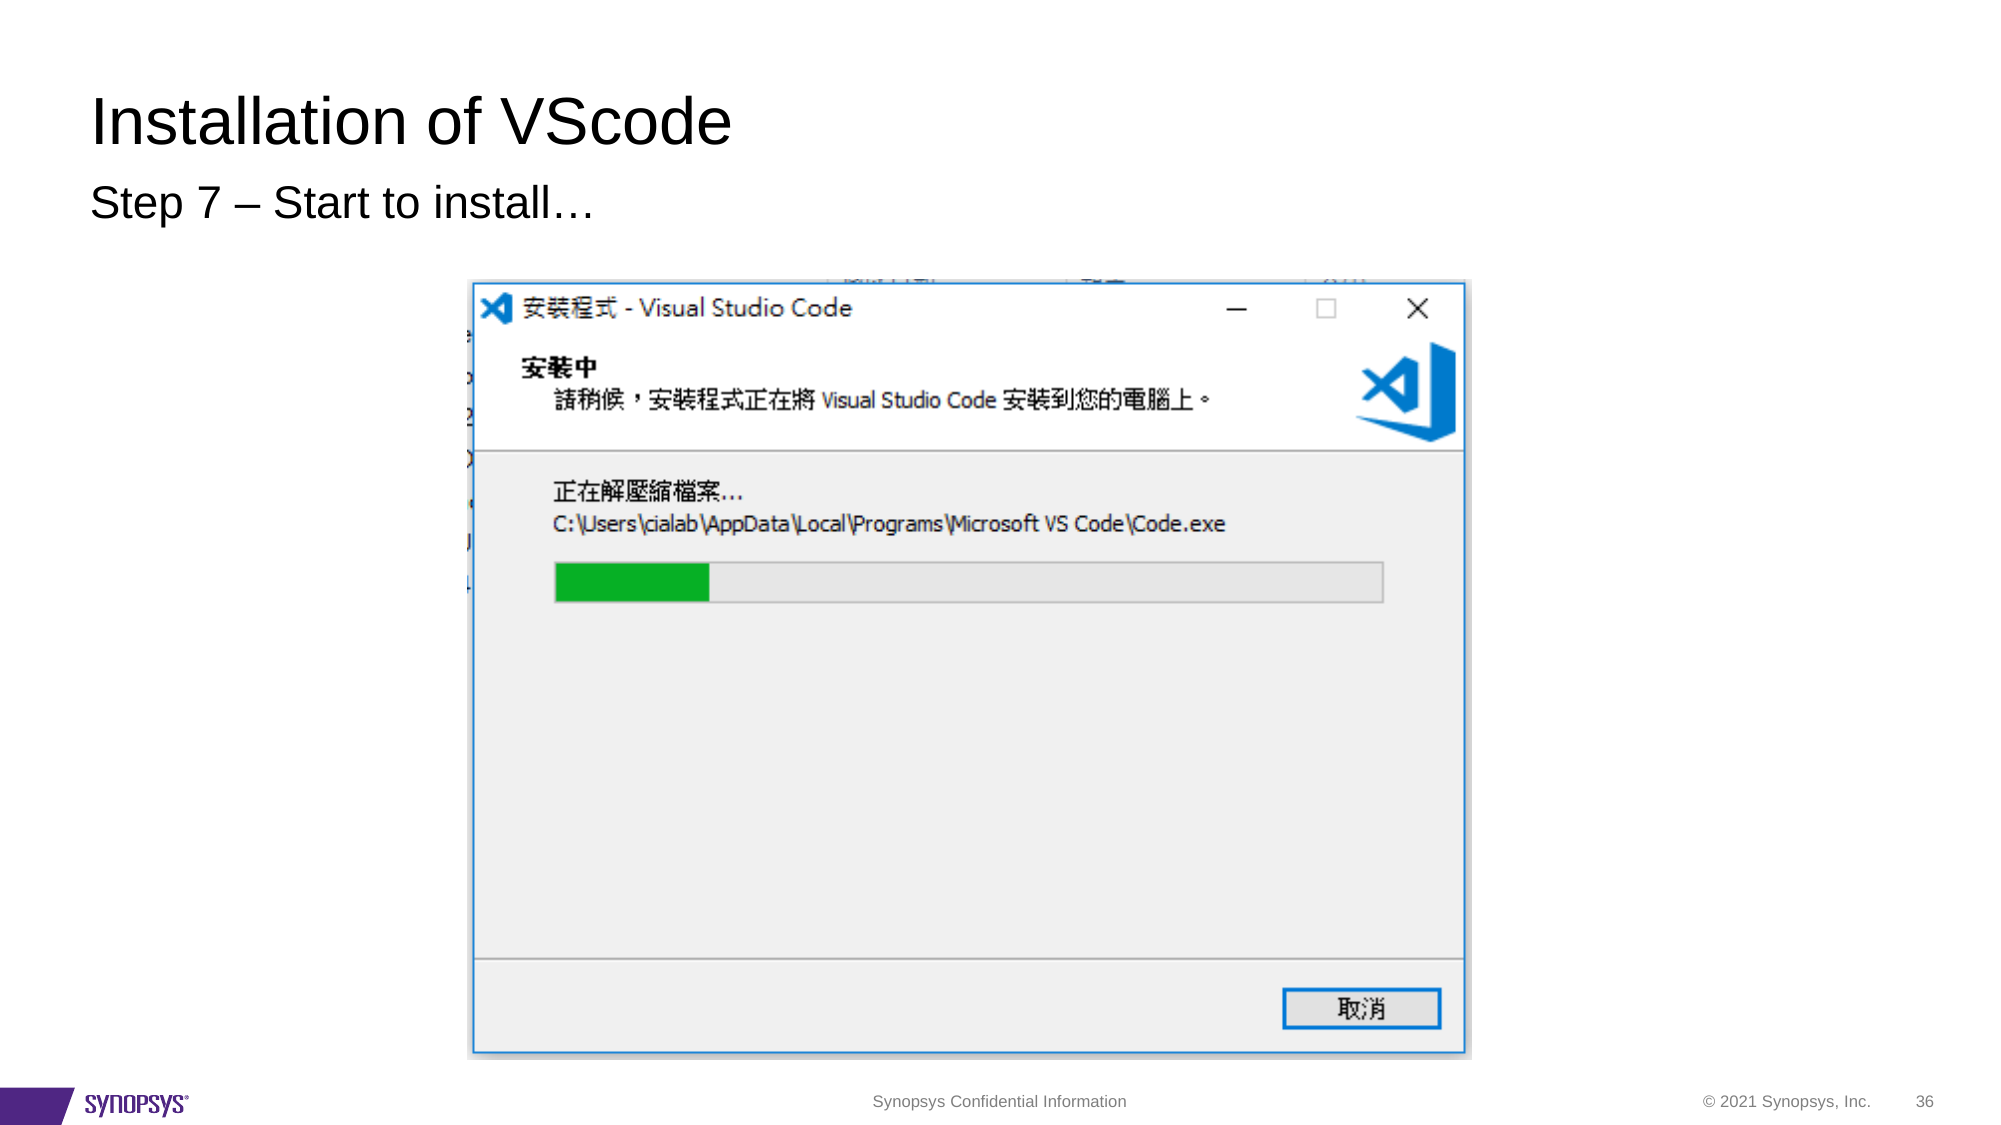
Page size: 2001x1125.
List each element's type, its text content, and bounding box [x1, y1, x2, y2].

list Step 7 – Start to install… [74, 164, 1925, 225]
title Installation of VScode [75, 0, 1926, 165]
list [467, 279, 1472, 1060]
